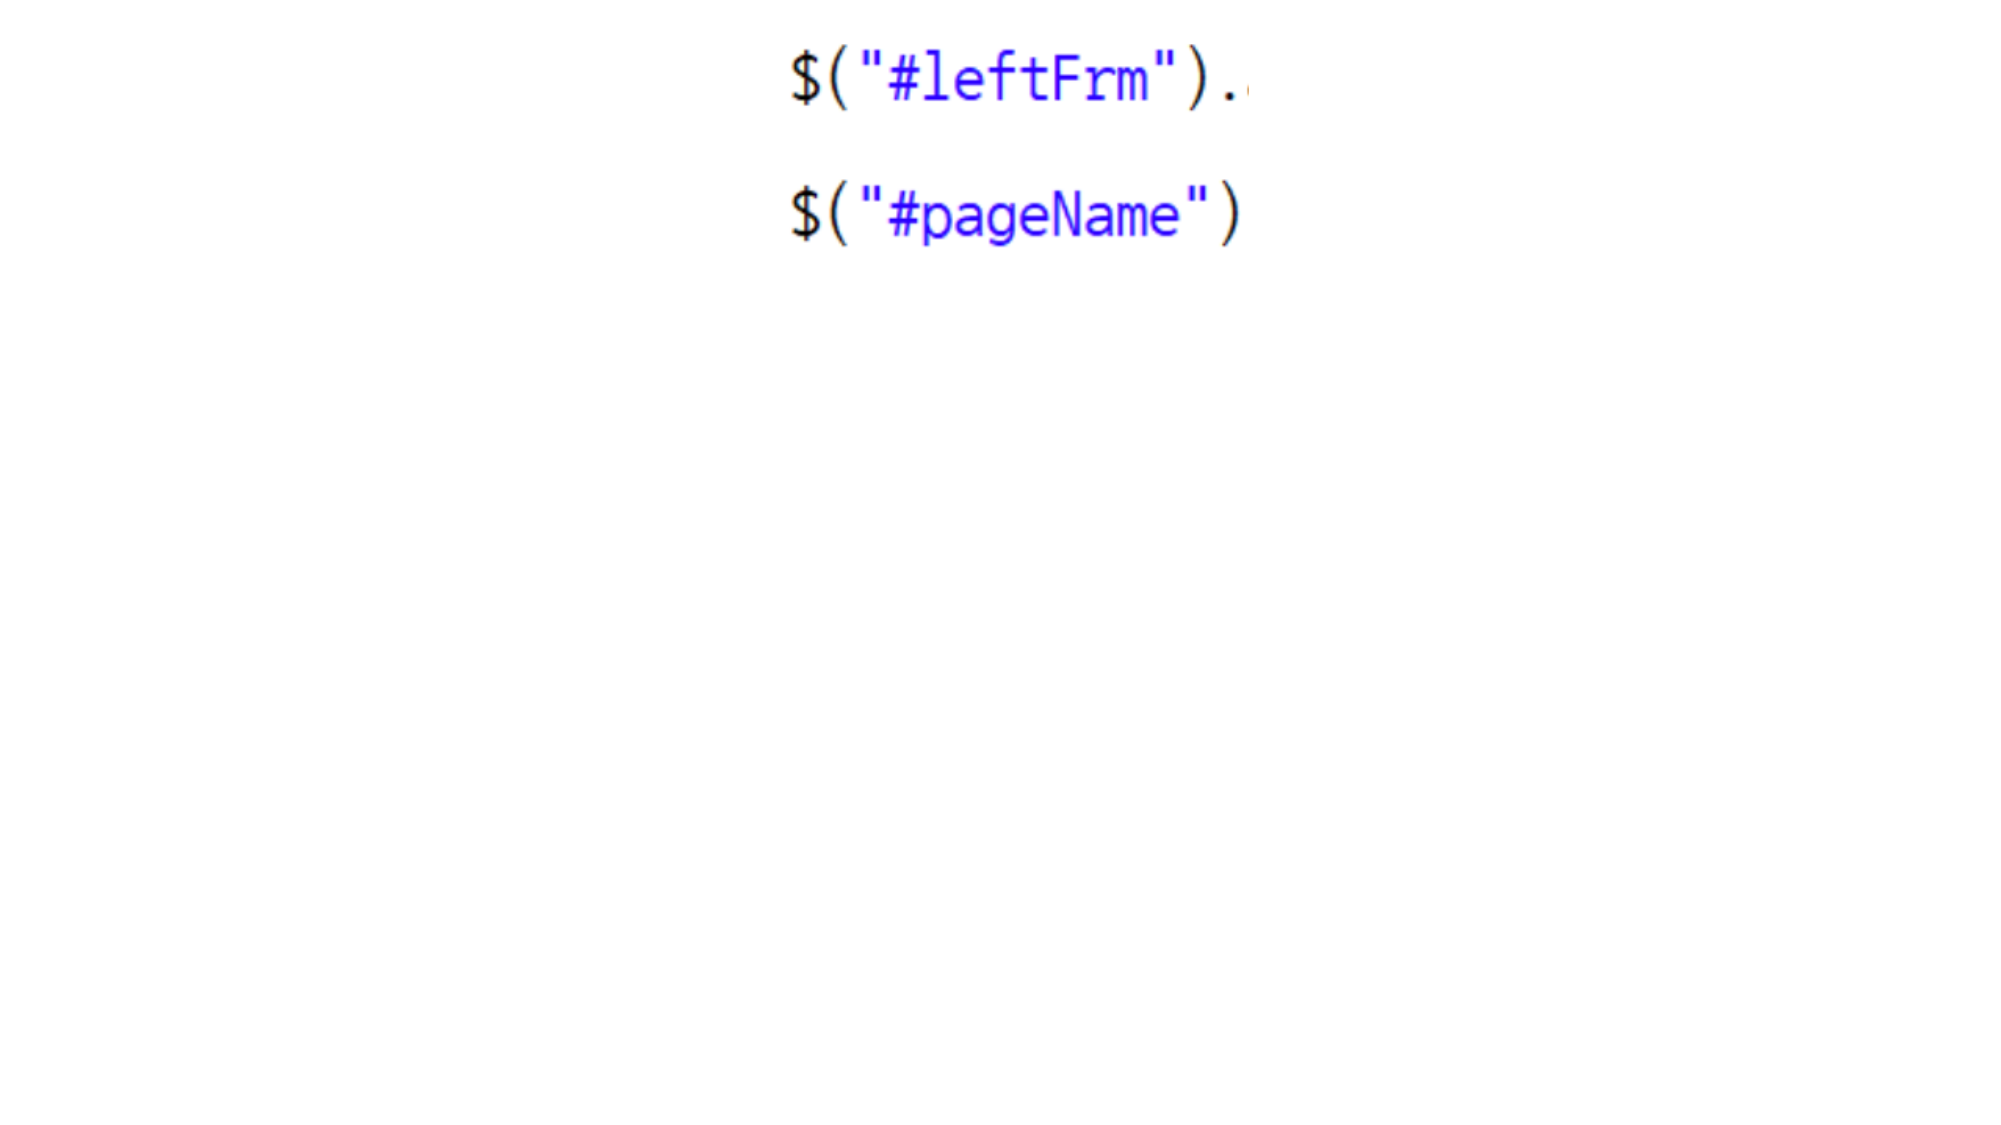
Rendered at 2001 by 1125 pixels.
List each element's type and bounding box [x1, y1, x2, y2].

picture [751, 0, 1249, 263]
